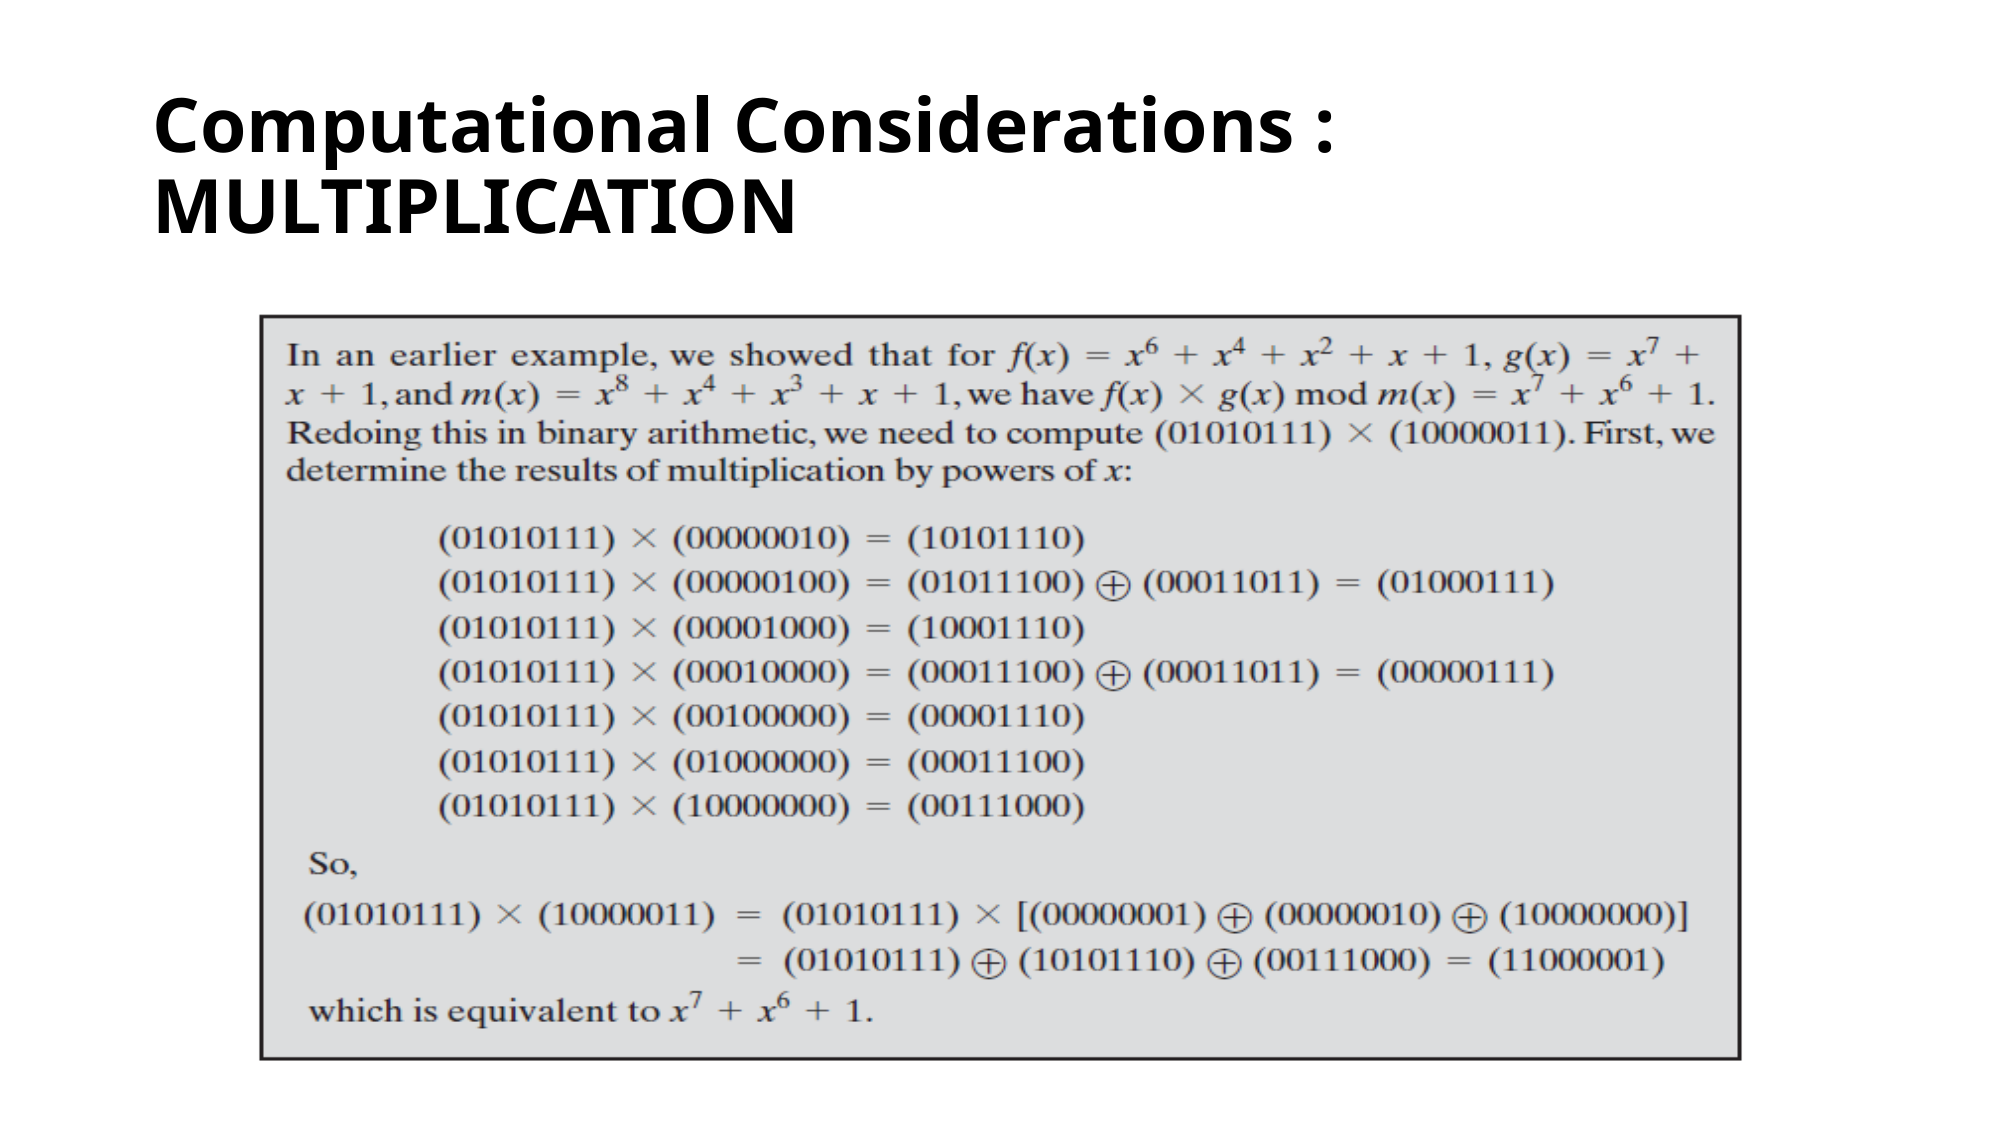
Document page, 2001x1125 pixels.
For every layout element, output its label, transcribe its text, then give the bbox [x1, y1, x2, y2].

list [252, 305, 1748, 1066]
title Computational Considerations : MULTIPLICATION [137, 59, 1863, 278]
